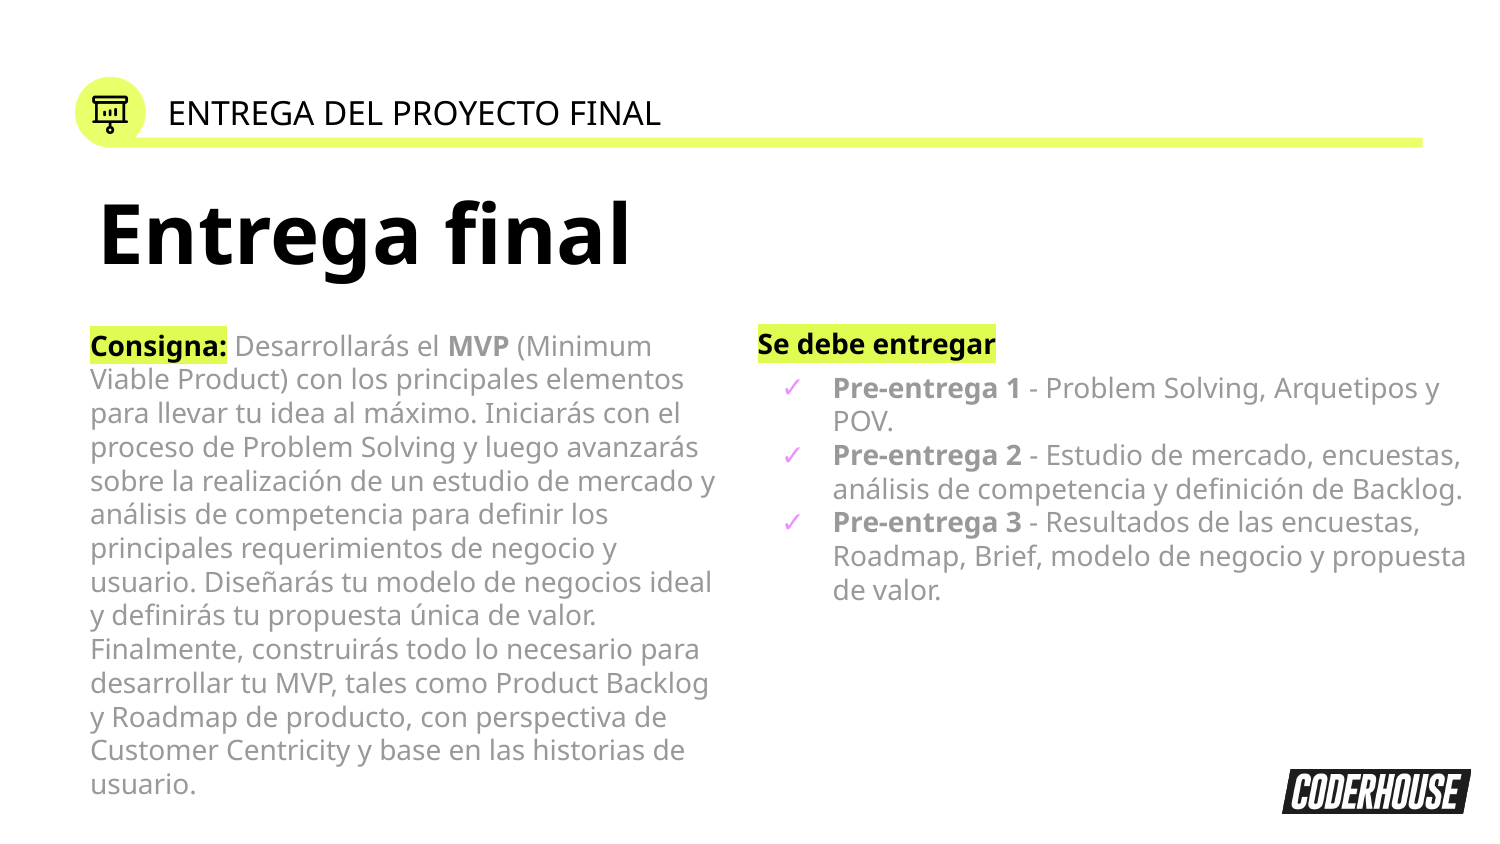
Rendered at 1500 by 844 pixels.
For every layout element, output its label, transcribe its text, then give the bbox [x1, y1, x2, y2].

text_box Se debe entregar Pre-entrega 1 - Problem Solving, Arquetipos y POV. Pre-entrega 2 - Estudio de mercado, encuestas, análisis de competencia y definición de Backlog. Pre-entrega 3 - Resultados de las encuestas, Roadmap, Brief, modelo de negocio y propuesta de valor. [742, 311, 1500, 621]
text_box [74, 76, 146, 148]
text_box [150, 137, 1423, 148]
text_box Entrega final [82, 177, 1282, 298]
picture [1281, 769, 1471, 814]
text_box Consigna: Desarrollarás el MVP (Minimum Viable Product) con los principales elementos para llevar tu idea al máximo. Iniciarás con el proceso de Problem Solving y luego avanzarás sobre la realización de un estudio de mercado y análisis de competencia para definir los principales requerimientos de negocio y usuario. Diseñarás tu modelo de negocios ideal y definirás tu propuesta única de valor. Finalmente, construirás todo lo necesario para desarrollar tu MVP, tales como Product Backlog y Roadmap de producto, con perspectiva de Customer Centricity y base en las historias de usuario. [74, 312, 743, 844]
text_box ENTREGA DEL PROYECTO FINAL [152, 76, 678, 137]
